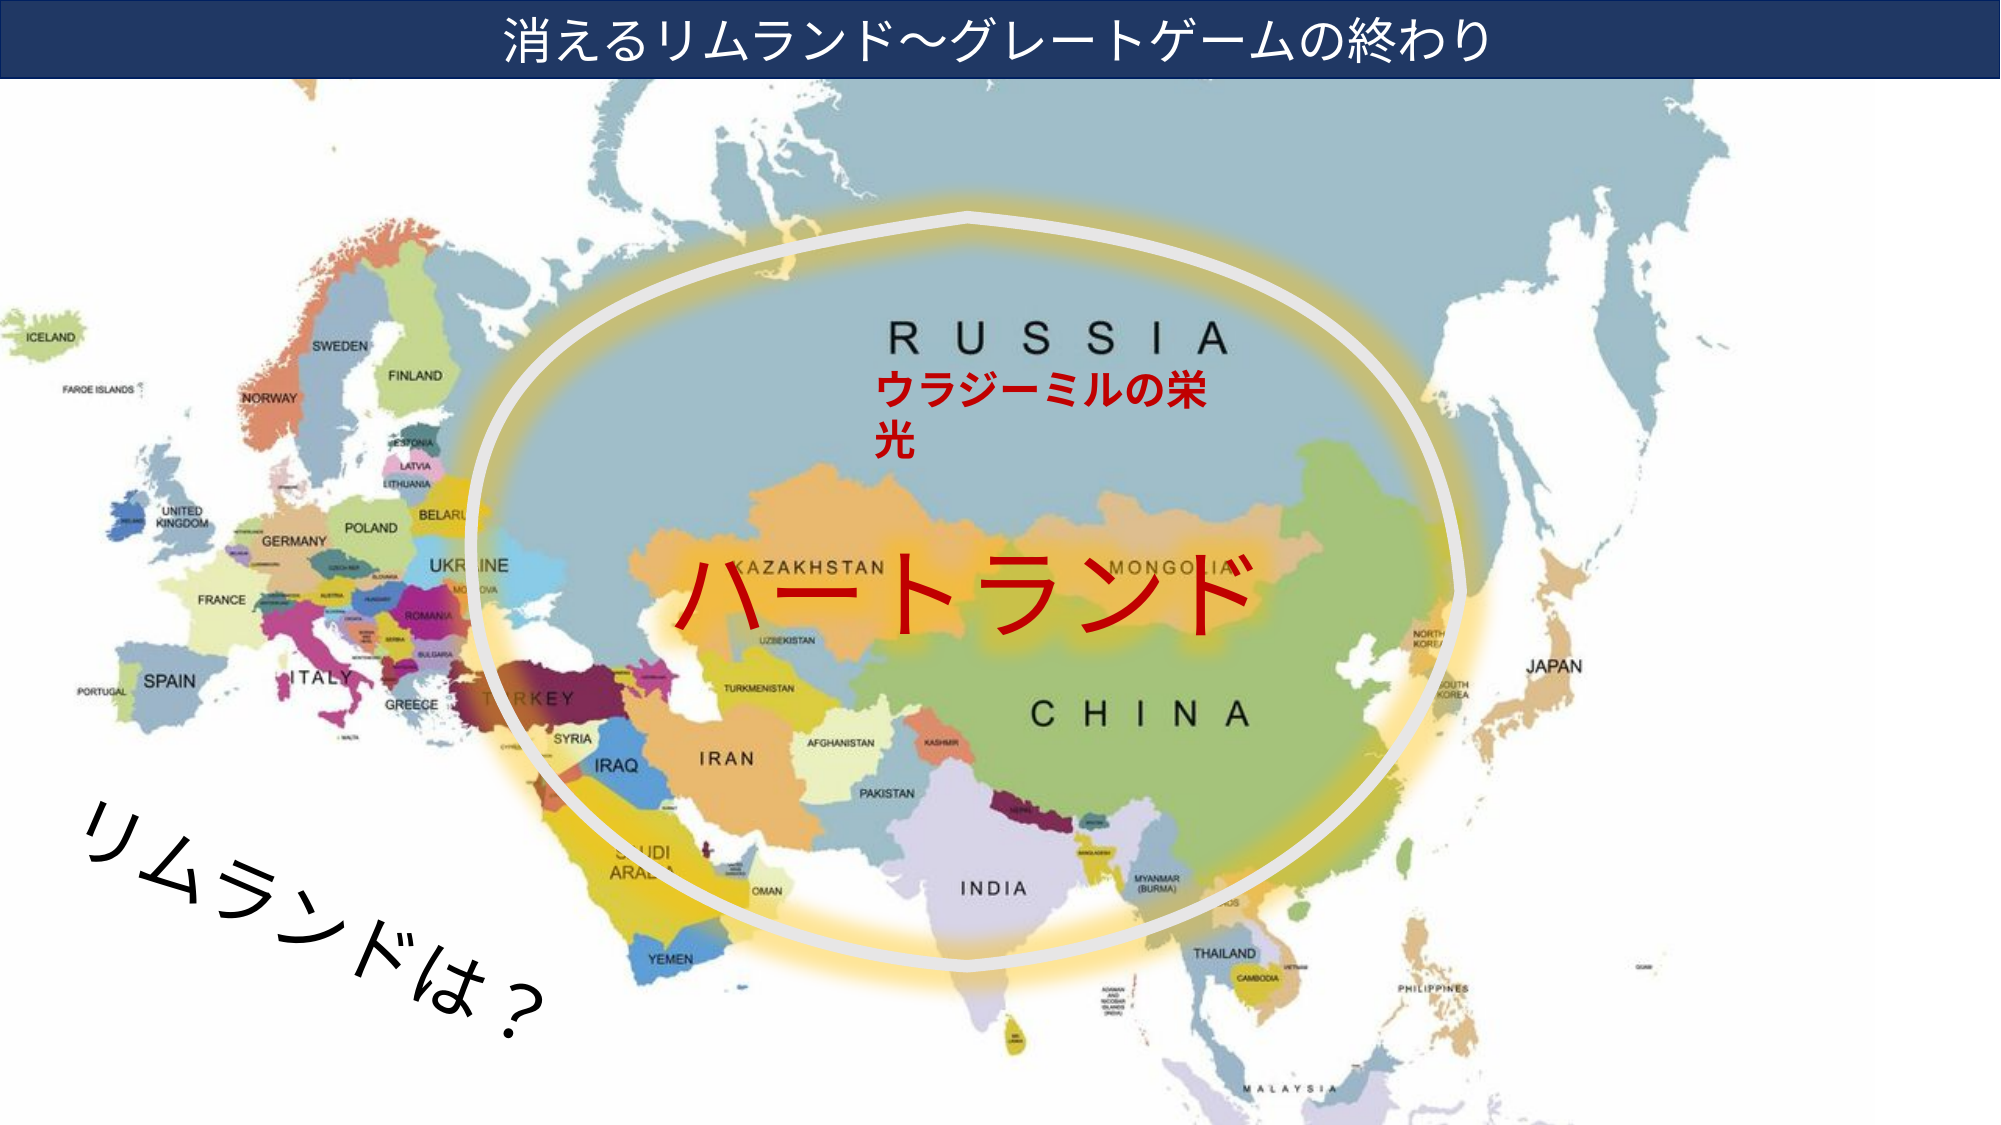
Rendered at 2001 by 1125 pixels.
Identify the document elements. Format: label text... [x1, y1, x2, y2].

picture [0, 68, 1875, 1125]
text_box 消えるリムランド～グレートゲームの終わり [0, 0, 2000, 79]
